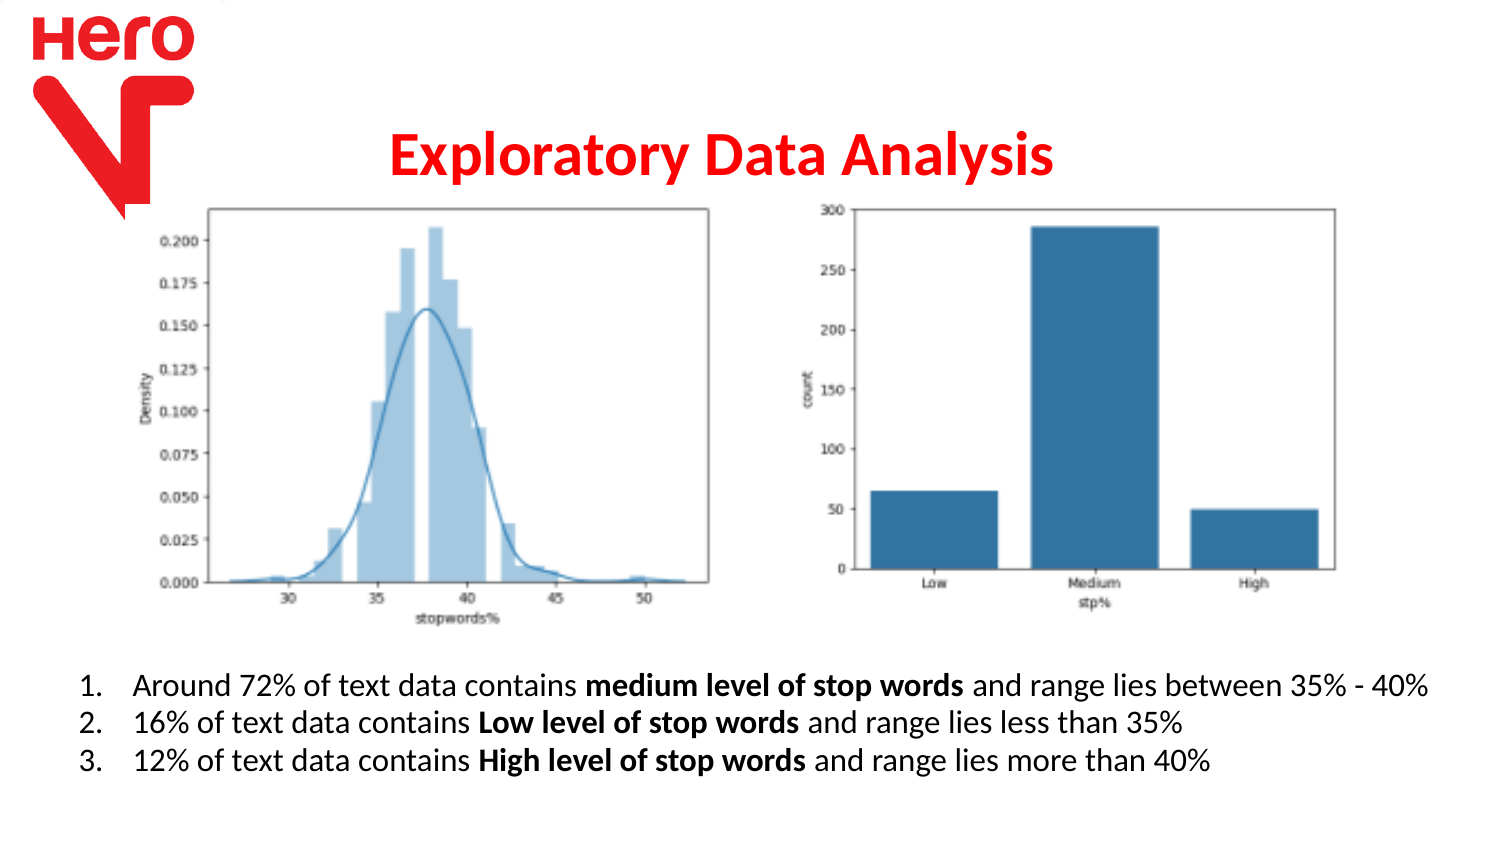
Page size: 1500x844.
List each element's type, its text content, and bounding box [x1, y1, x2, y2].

title Exploratory Data Analysis [374, 98, 1352, 192]
picture [795, 194, 1343, 612]
list Around 72% of text data contains medium level of stop words and range lies between 35% - 40% 16% of text data contains Low level of stop words and range lies less than 35% 12% of text data contains High level of stop words and range lies more than 40% [42, 651, 1446, 832]
picture [0, 0, 727, 639]
